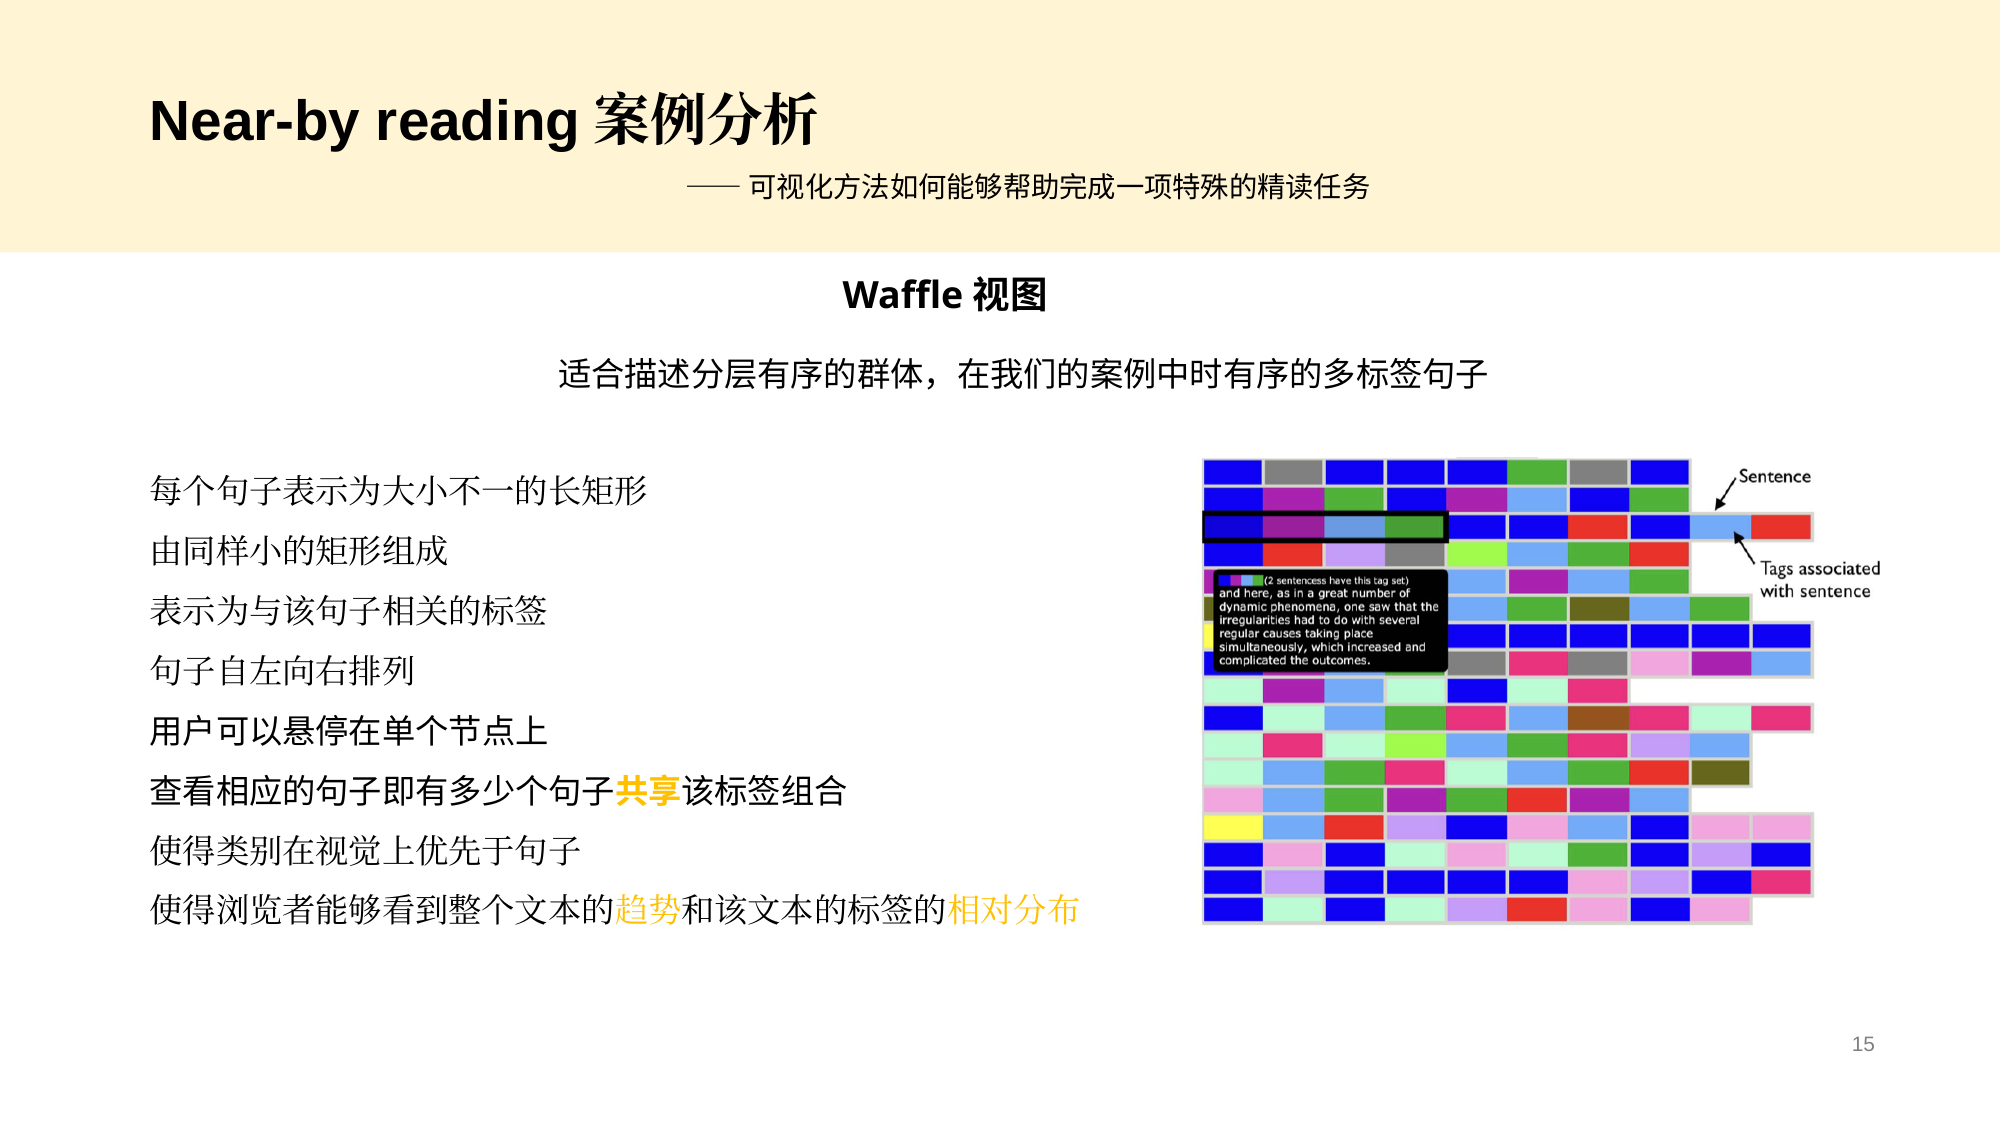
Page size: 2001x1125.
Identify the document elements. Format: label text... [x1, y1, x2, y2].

text_box 每个句子表示为大小不一的长矩形 由同样小的矩形组成 表示为与该句子相关的标签 句子自左向右排列 用户可以悬停在单个节点上 查看相应的句子即有多少个句子共享该标签组合 使得类别在视觉上优先于句子 使得浏览者能够看到整个文本的趋势和该文本的标签的相对分布 [134, 443, 1133, 937]
text_box [0, 0, 2000, 253]
text_box Waffle视图 [827, 263, 1108, 324]
slide_number 15 [1412, 1025, 1890, 1060]
picture [1161, 443, 1915, 933]
text_box 适合描述分层有序的群体，在我们的案例中时有序的多标签句子 [450, 345, 1605, 401]
text_box Near-by reading案例分析 ——可视化方法如何能够帮助完成一项特殊的精读任务 [134, 41, 1915, 211]
